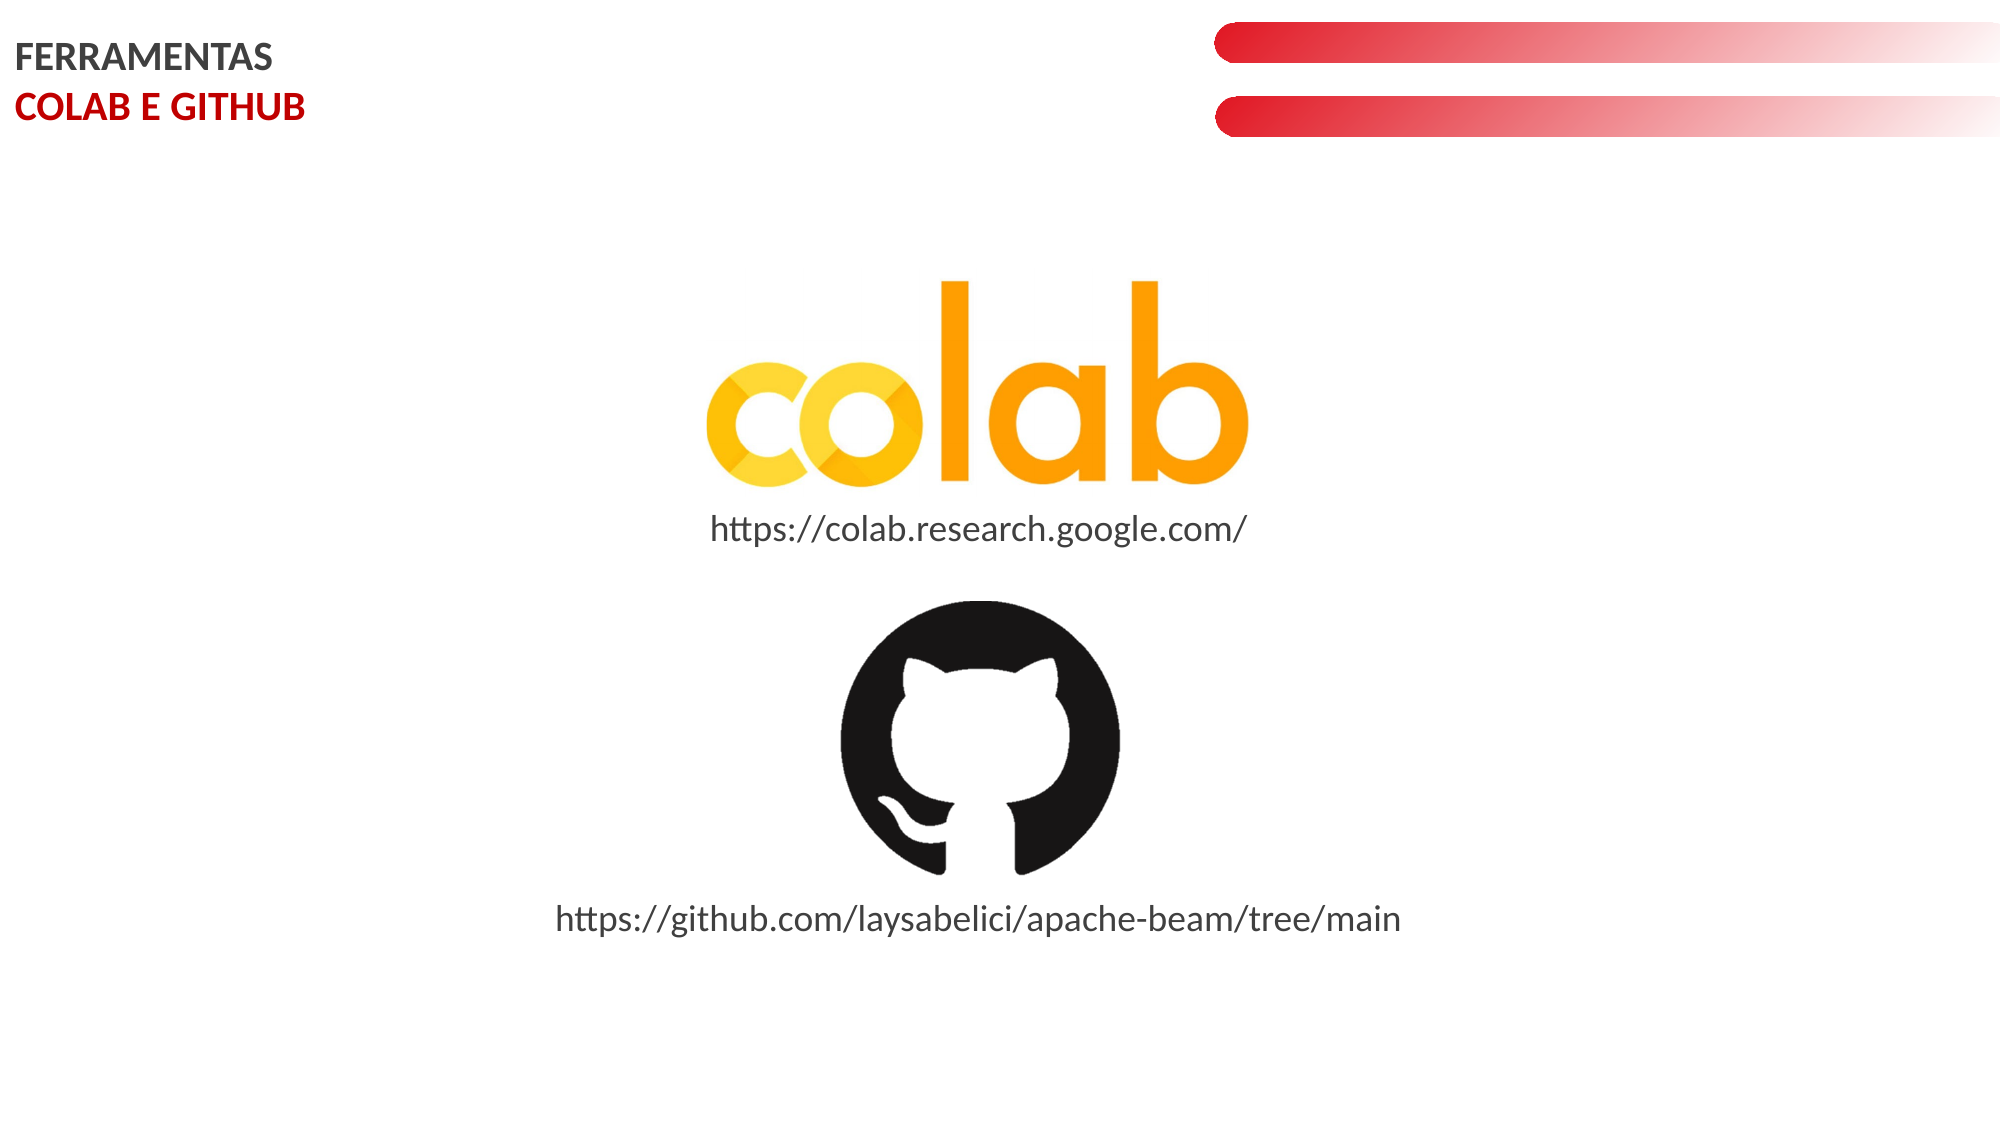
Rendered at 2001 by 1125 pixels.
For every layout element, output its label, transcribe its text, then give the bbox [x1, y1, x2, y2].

text_box [1215, 95, 2000, 138]
text_box FERRAMENTAS COLAB E GITHUB [0, 21, 1215, 136]
picture [706, 268, 1252, 497]
text_box [1215, 21, 2000, 64]
picture [832, 600, 1125, 887]
text_box https://colab.research.google.com/ [670, 496, 1288, 557]
text_box https://github.com/laysabelici/apache-beam/tree/main [537, 886, 1420, 947]
